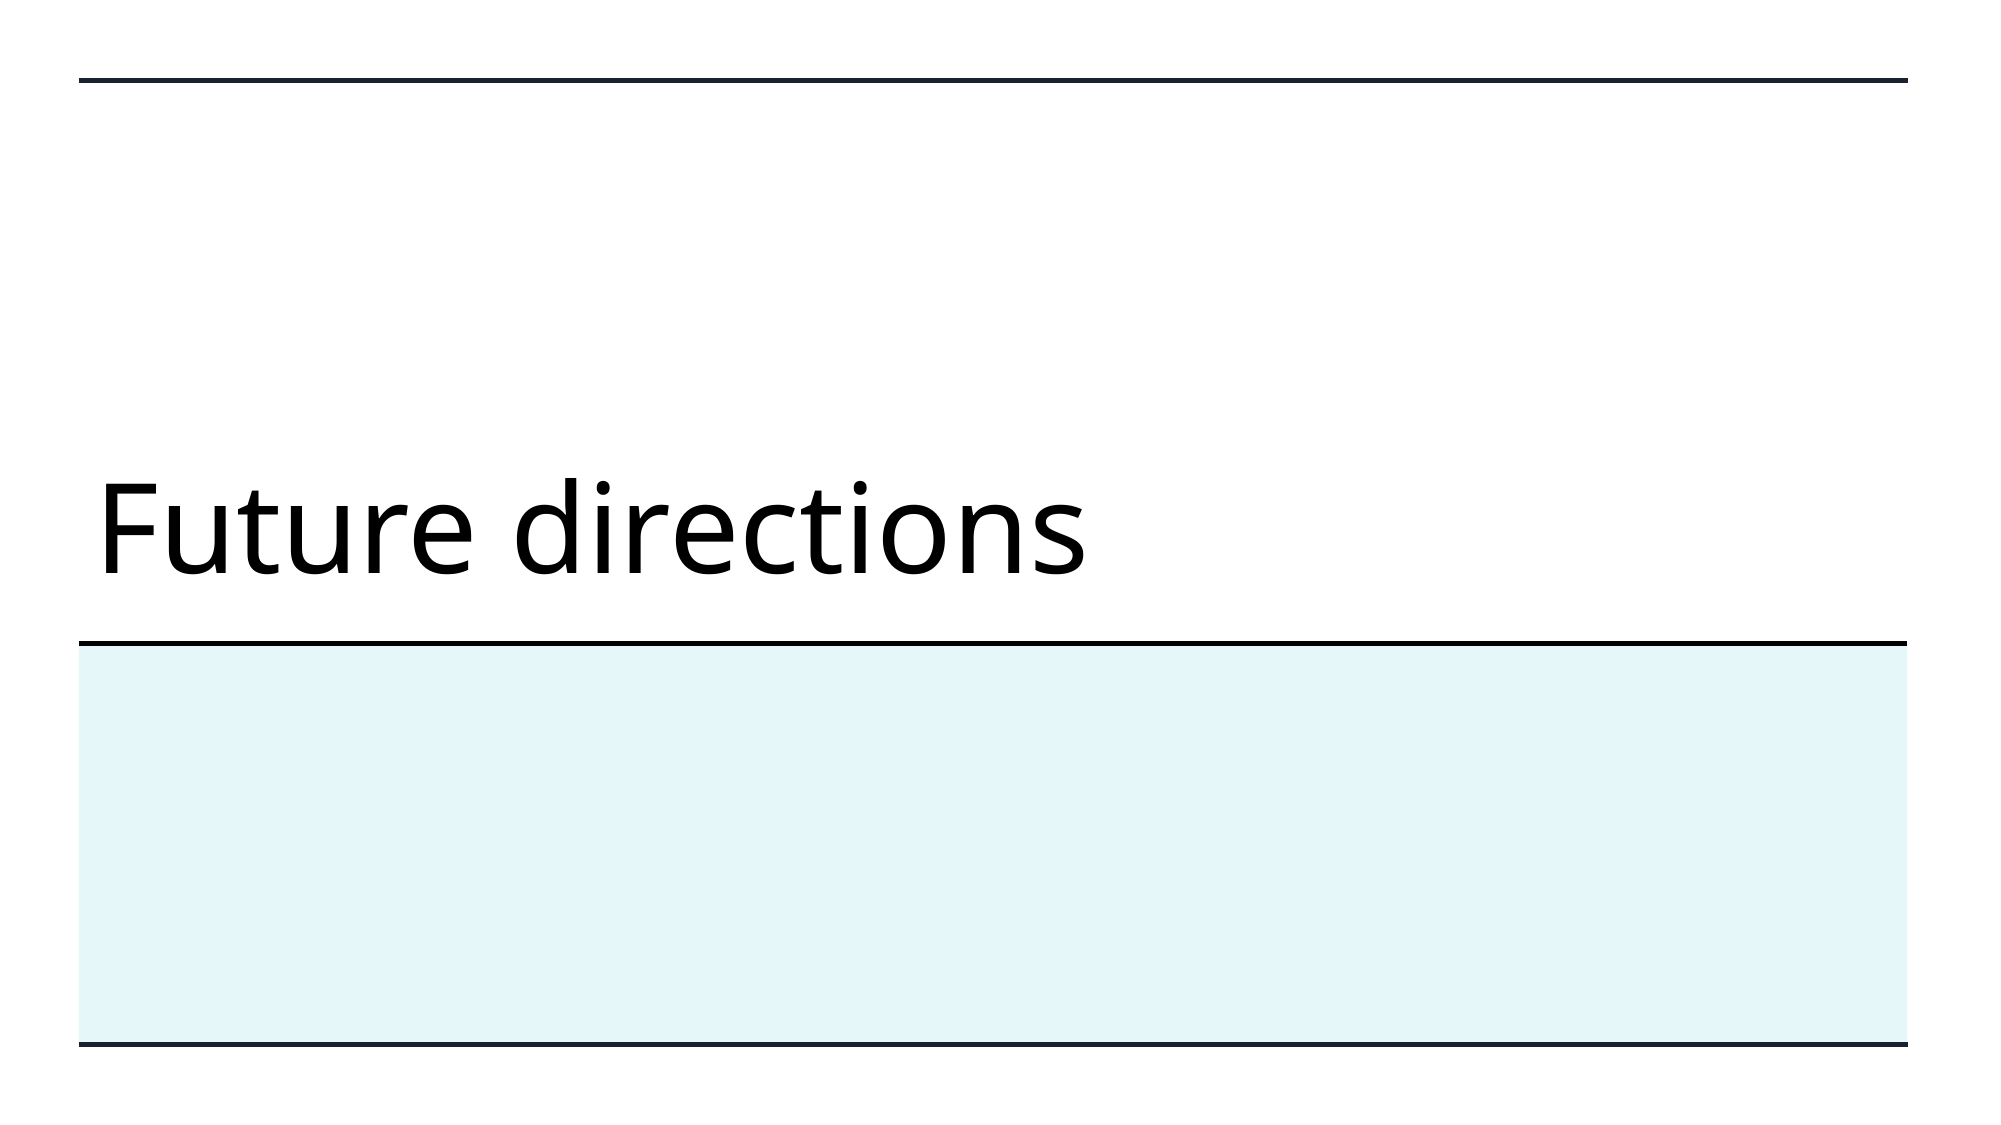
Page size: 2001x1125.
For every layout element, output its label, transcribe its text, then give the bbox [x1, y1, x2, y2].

title Future directions [79, 160, 1805, 607]
